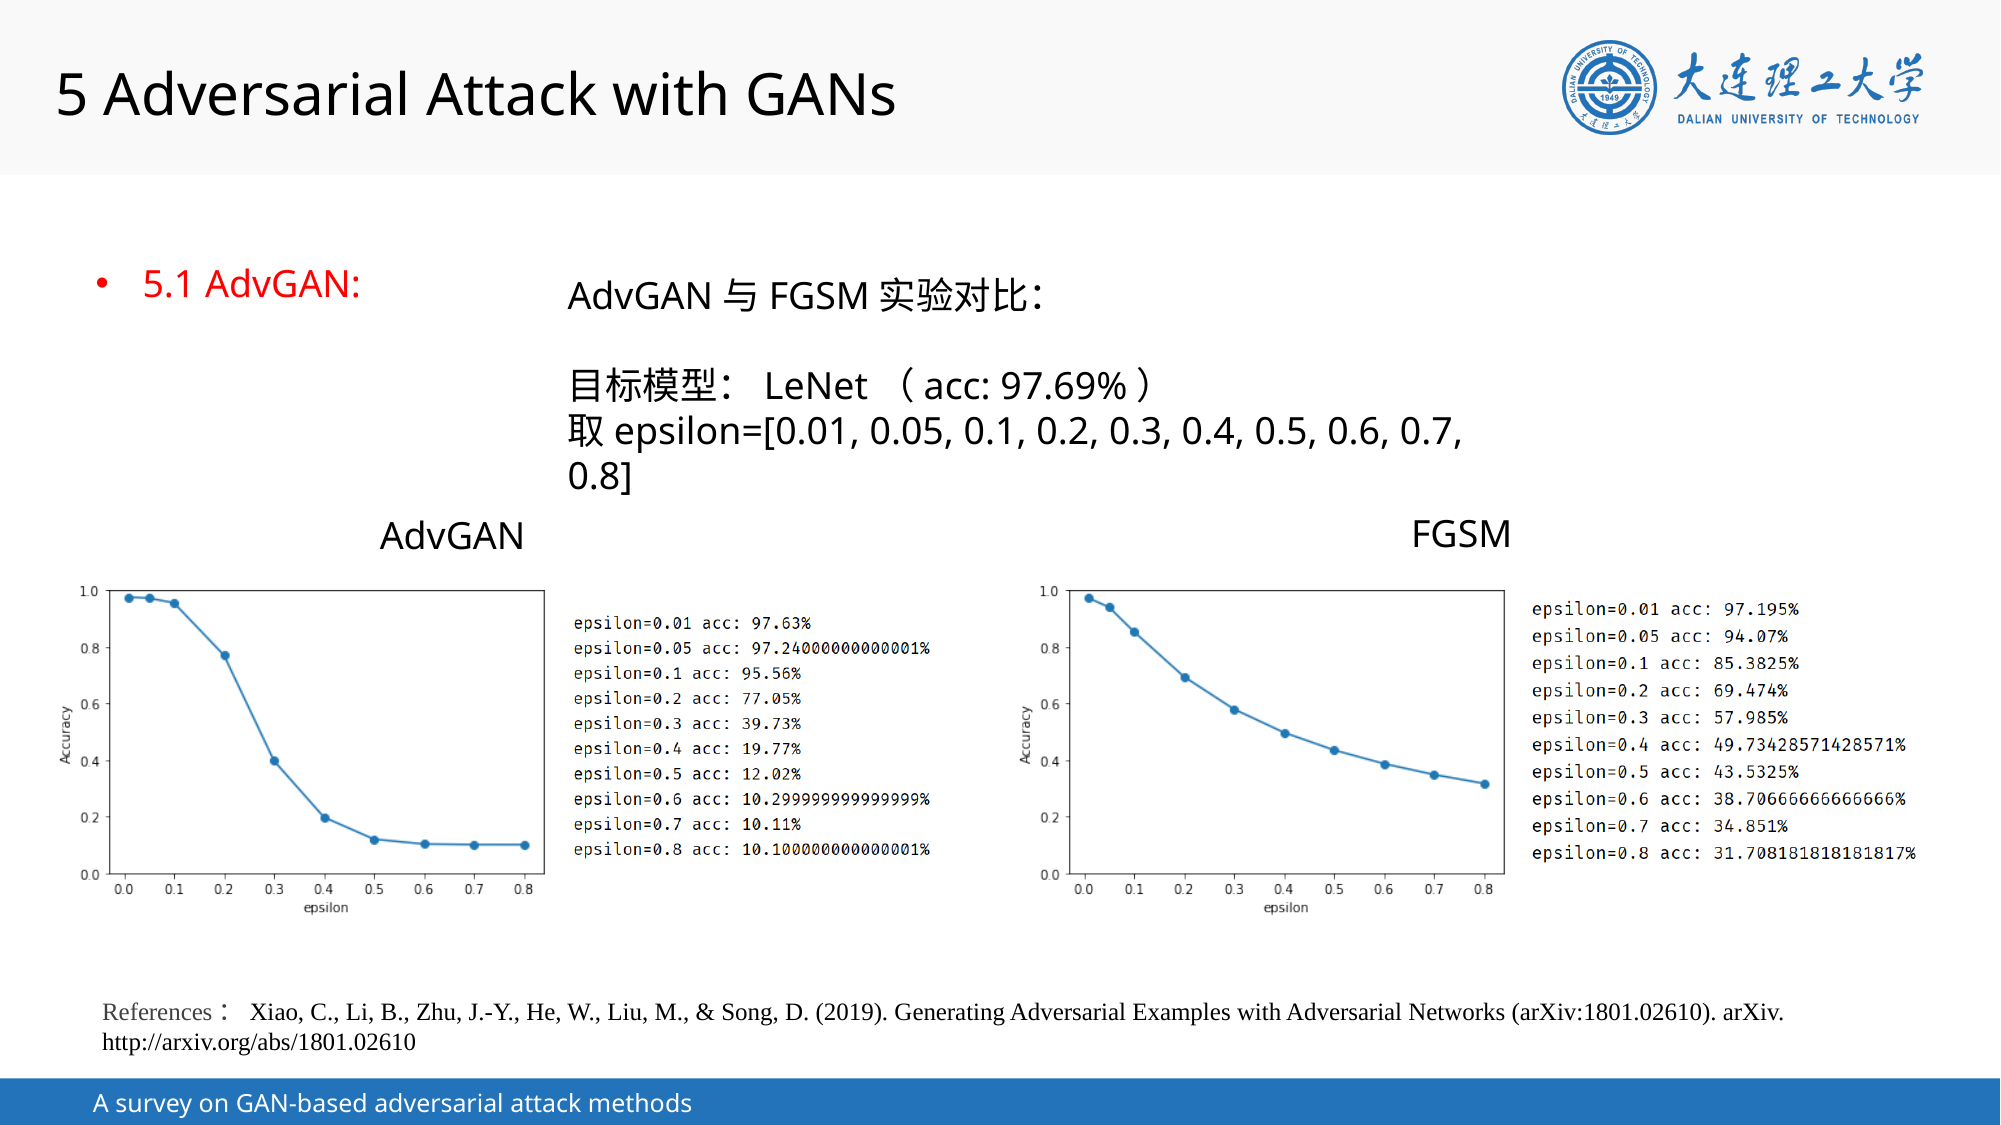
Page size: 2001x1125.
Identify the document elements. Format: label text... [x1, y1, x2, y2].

text_box 5.1 AdvGAN: [80, 252, 553, 313]
picture [563, 610, 956, 867]
text_box AdvGAN与FGSM实验对比： 目标模型：LeNet（acc: 97.69%） 取epsilon=[0.01, 0.05, 0.1, 0.2, 0.3, 0.4, 0.5, 0.6, 0.7, 0.8] [552, 264, 1540, 505]
picture [1562, 40, 1923, 135]
text_box References：Xiao, C., Li, B., Zhu, J.-Y., He, W., Liu, M., & Song, D. (2019). Generating Adversarial Examples with Adversarial Networks (arXiv:1801.02610). arXiv. http://arxiv.org/abs/1801.02610 [87, 987, 2000, 1063]
picture [1522, 591, 1938, 867]
picture [52, 577, 553, 923]
text_box FGSM [1396, 505, 1528, 563]
text_box 5 Adversarial Attack with GANs [40, 49, 913, 135]
text_box [0, 0, 2000, 176]
picture [1011, 577, 1513, 923]
text_box AdvGAN [365, 505, 541, 565]
text_box A survey on GAN-based adversarial attack methods [0, 1077, 2000, 1125]
